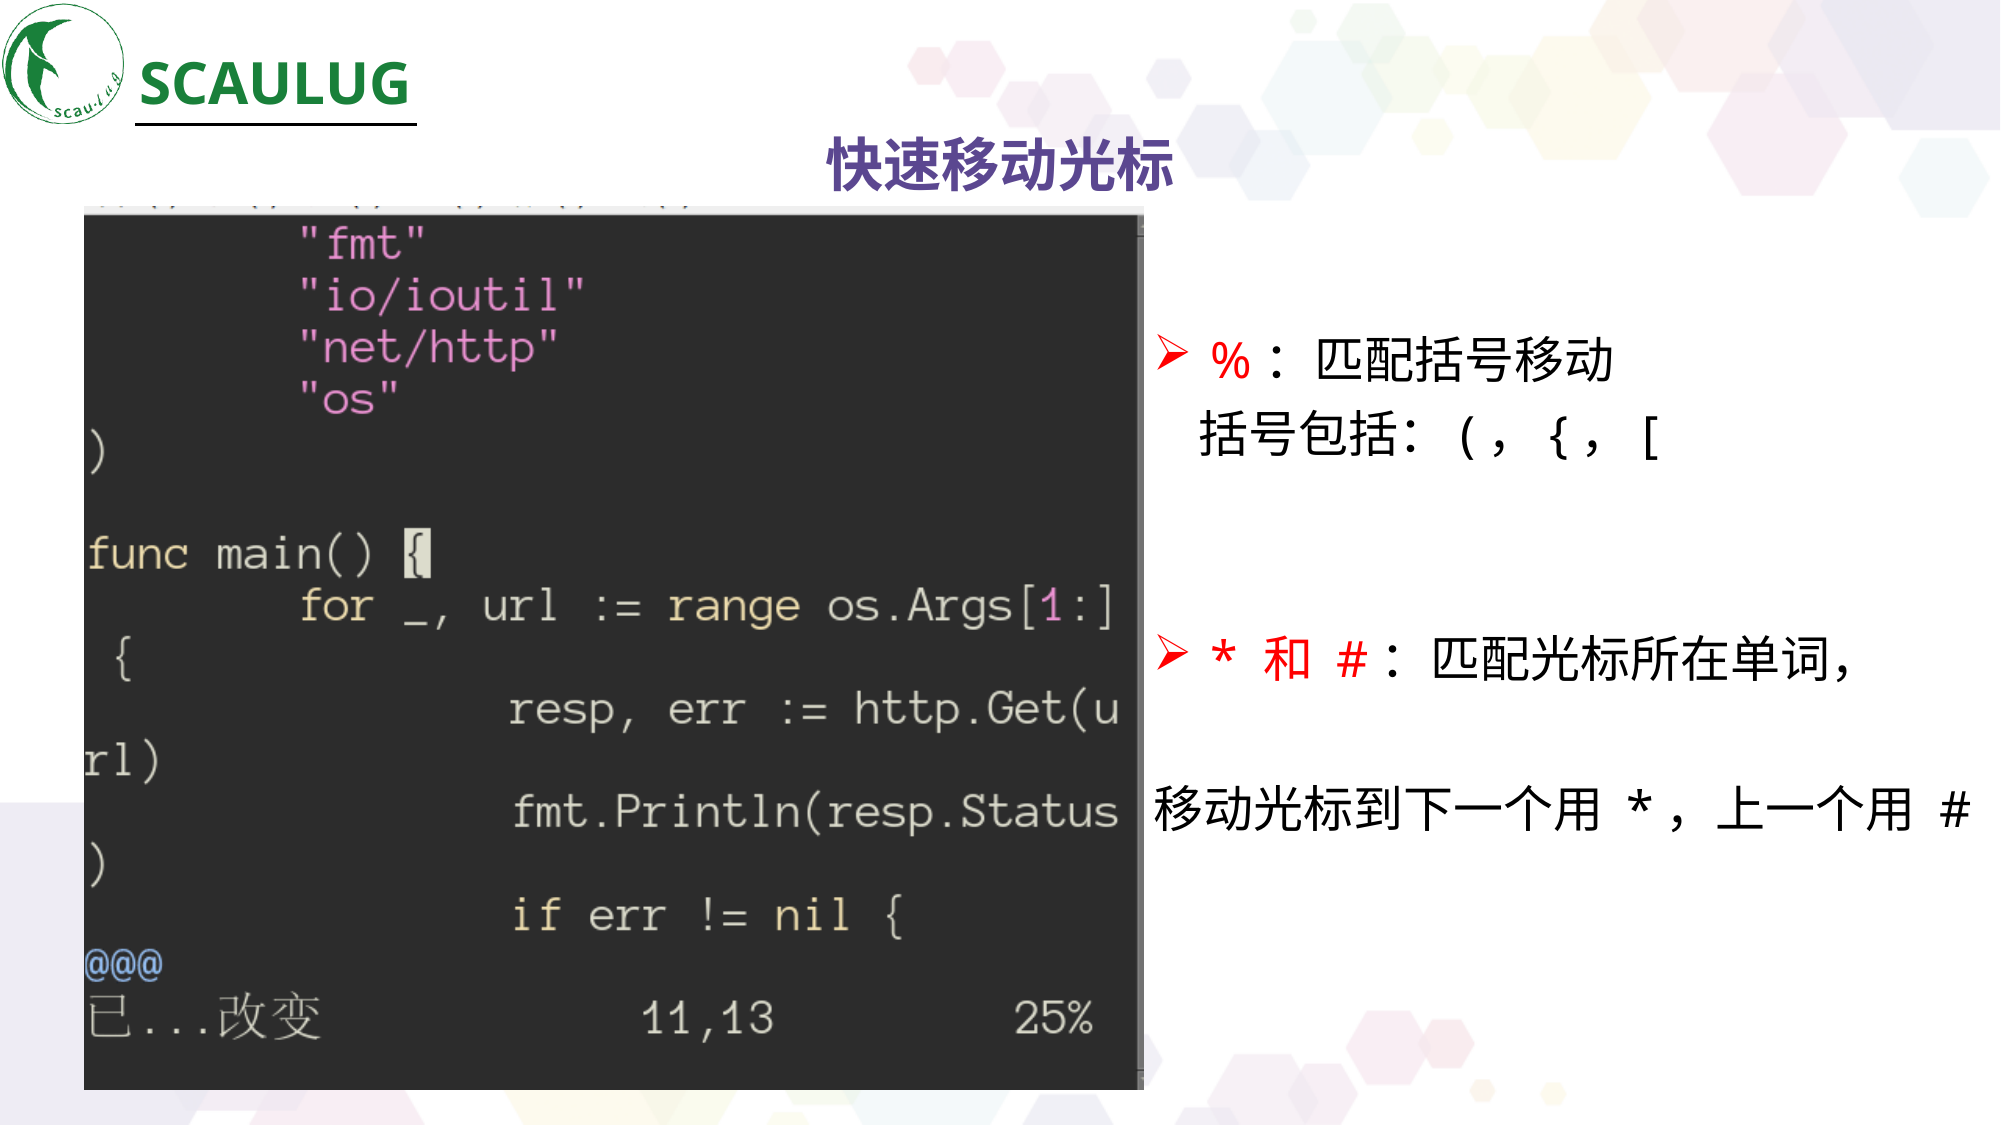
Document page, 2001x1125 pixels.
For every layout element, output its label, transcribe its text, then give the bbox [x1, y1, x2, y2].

picture [0, 0, 2001, 1125]
text_box 快速移动光标 [603, 121, 1397, 206]
text_box SCAULUG [124, 38, 441, 124]
text_box %：匹配括号移动 括号包括：(，{，[ * 和 #：匹配光标所在单词， 移动光标到下一个用 *，上一个用 # [1138, 327, 1994, 1125]
